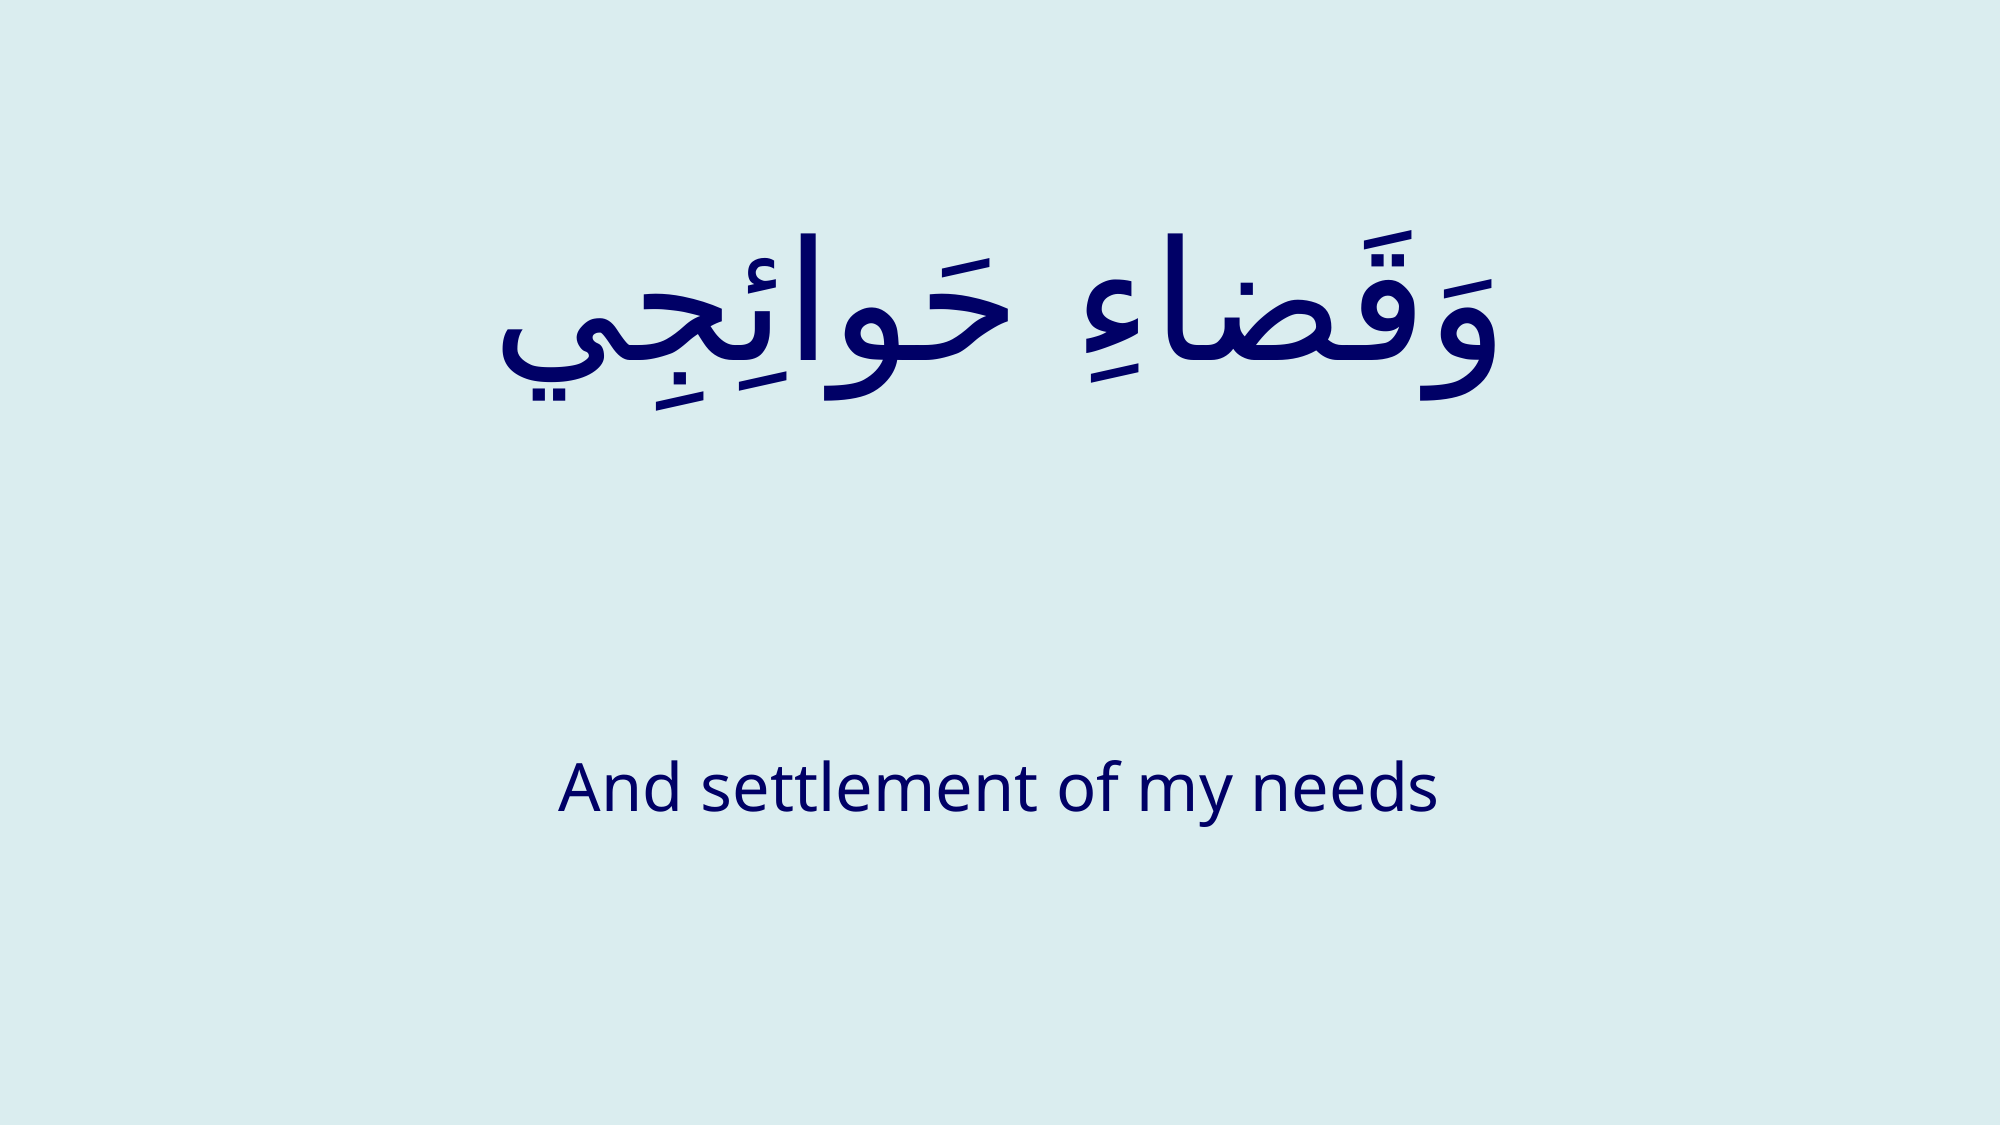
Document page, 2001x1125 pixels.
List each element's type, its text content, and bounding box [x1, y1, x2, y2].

list And settlement of my needs [356, 737, 1644, 1050]
title وَقَضاءِ حَوائِجِي [0, 200, 2000, 388]
